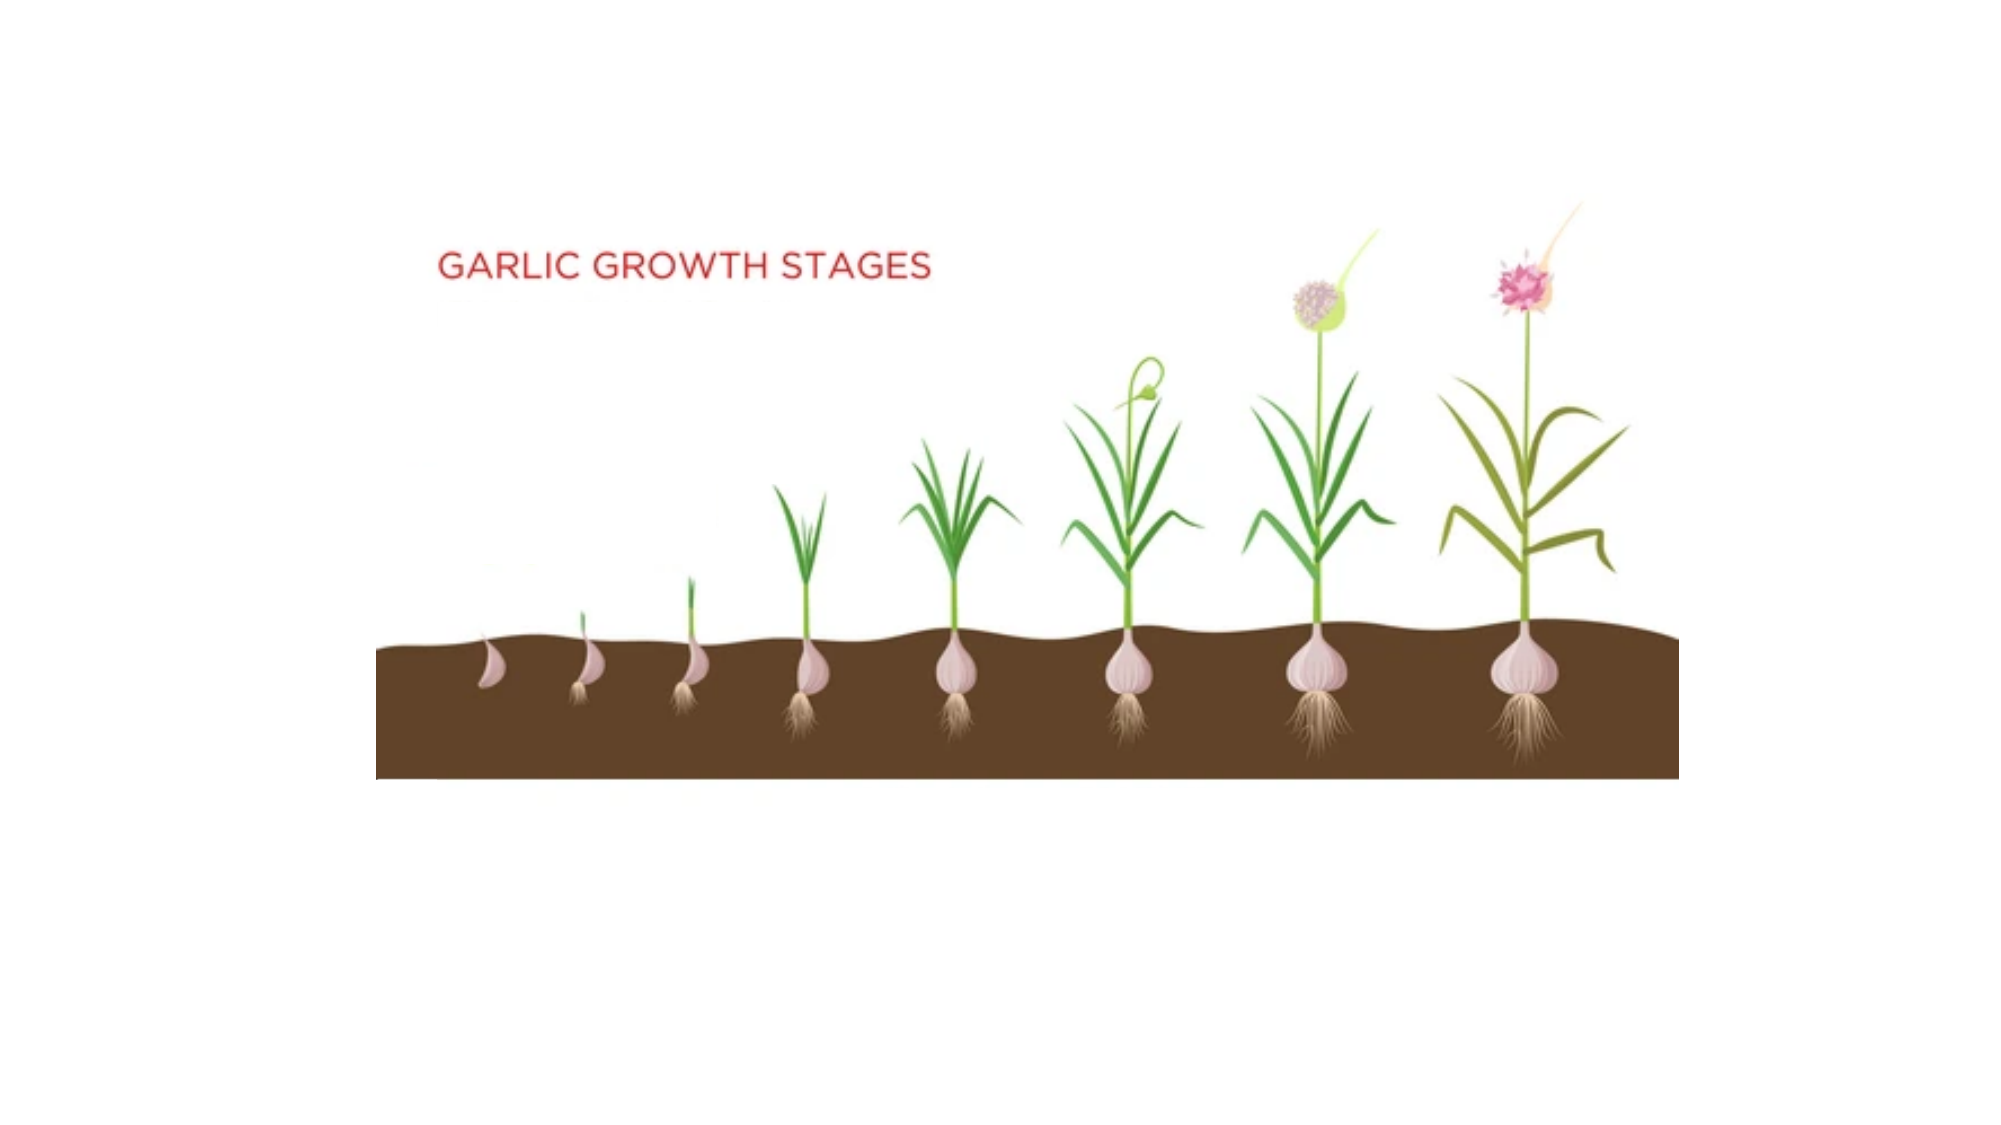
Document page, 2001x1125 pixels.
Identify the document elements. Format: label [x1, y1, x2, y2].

text_box [306, 193, 1679, 858]
